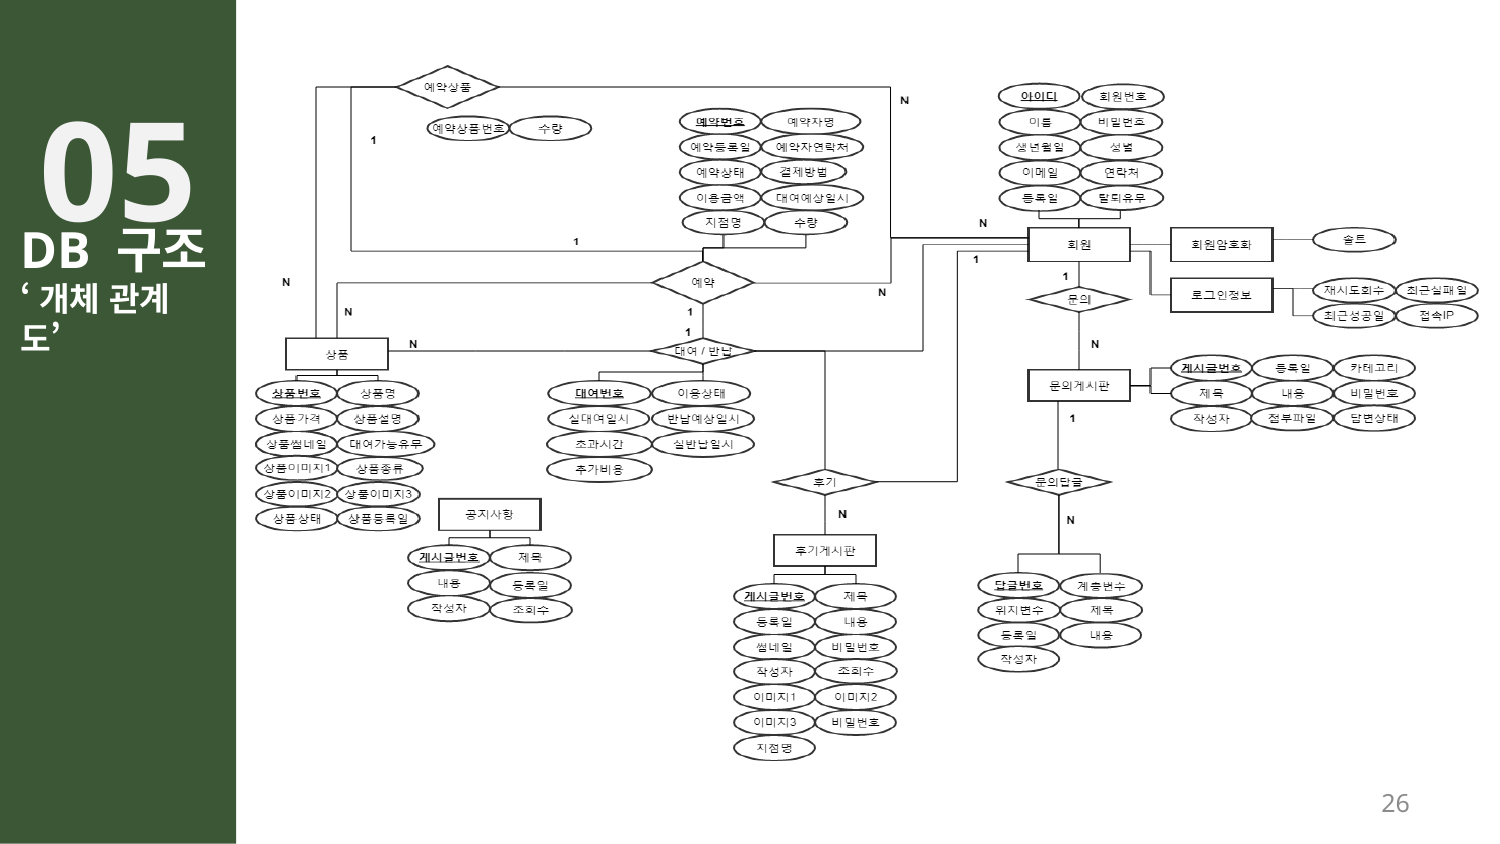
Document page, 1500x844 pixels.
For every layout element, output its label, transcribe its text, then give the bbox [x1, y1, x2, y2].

text_box DB 구조 ‘개체 관계도’ [5, 210, 225, 366]
slide_number 26 [1074, 785, 1425, 827]
text_box [0, 0, 238, 844]
picture [235, 58, 1500, 777]
text_box 05 [24, 76, 212, 210]
